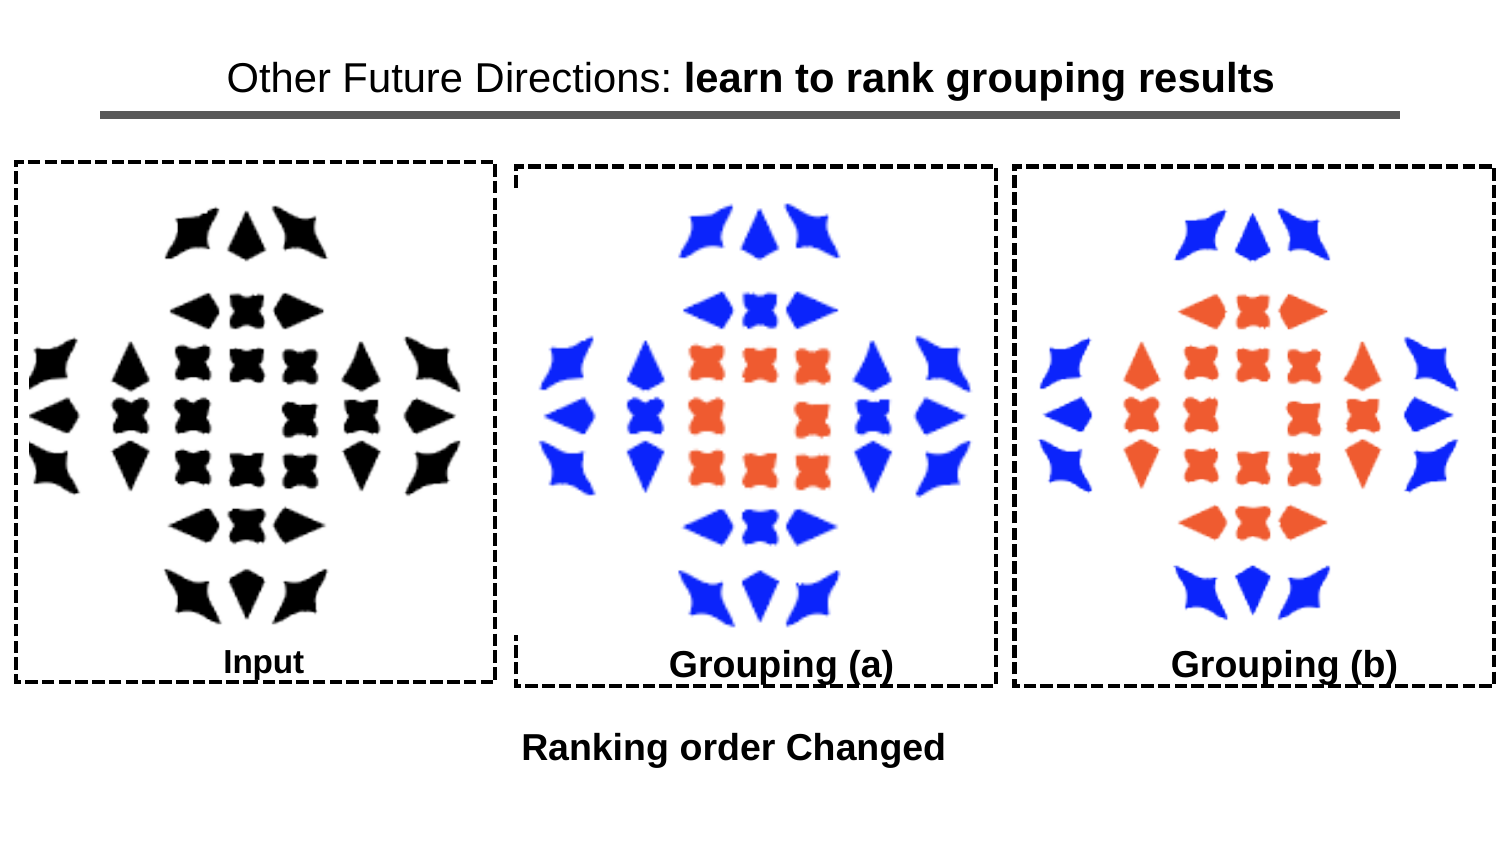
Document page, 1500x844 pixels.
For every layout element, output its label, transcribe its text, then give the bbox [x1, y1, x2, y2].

text_box [1013, 165, 1495, 687]
picture [513, 190, 978, 635]
text_box Ranking order Changed [506, 715, 1046, 776]
text_box Other Future Directions: learn to rank grouping results [132, 0, 1370, 109]
picture [1019, 185, 1495, 647]
text_box [15, 161, 496, 683]
text_box Grouping (b) [1156, 647, 1414, 693]
text_box Grouping (a) [654, 635, 920, 693]
picture [29, 192, 481, 647]
text_box [515, 165, 997, 687]
text_box Input [169, 647, 359, 688]
